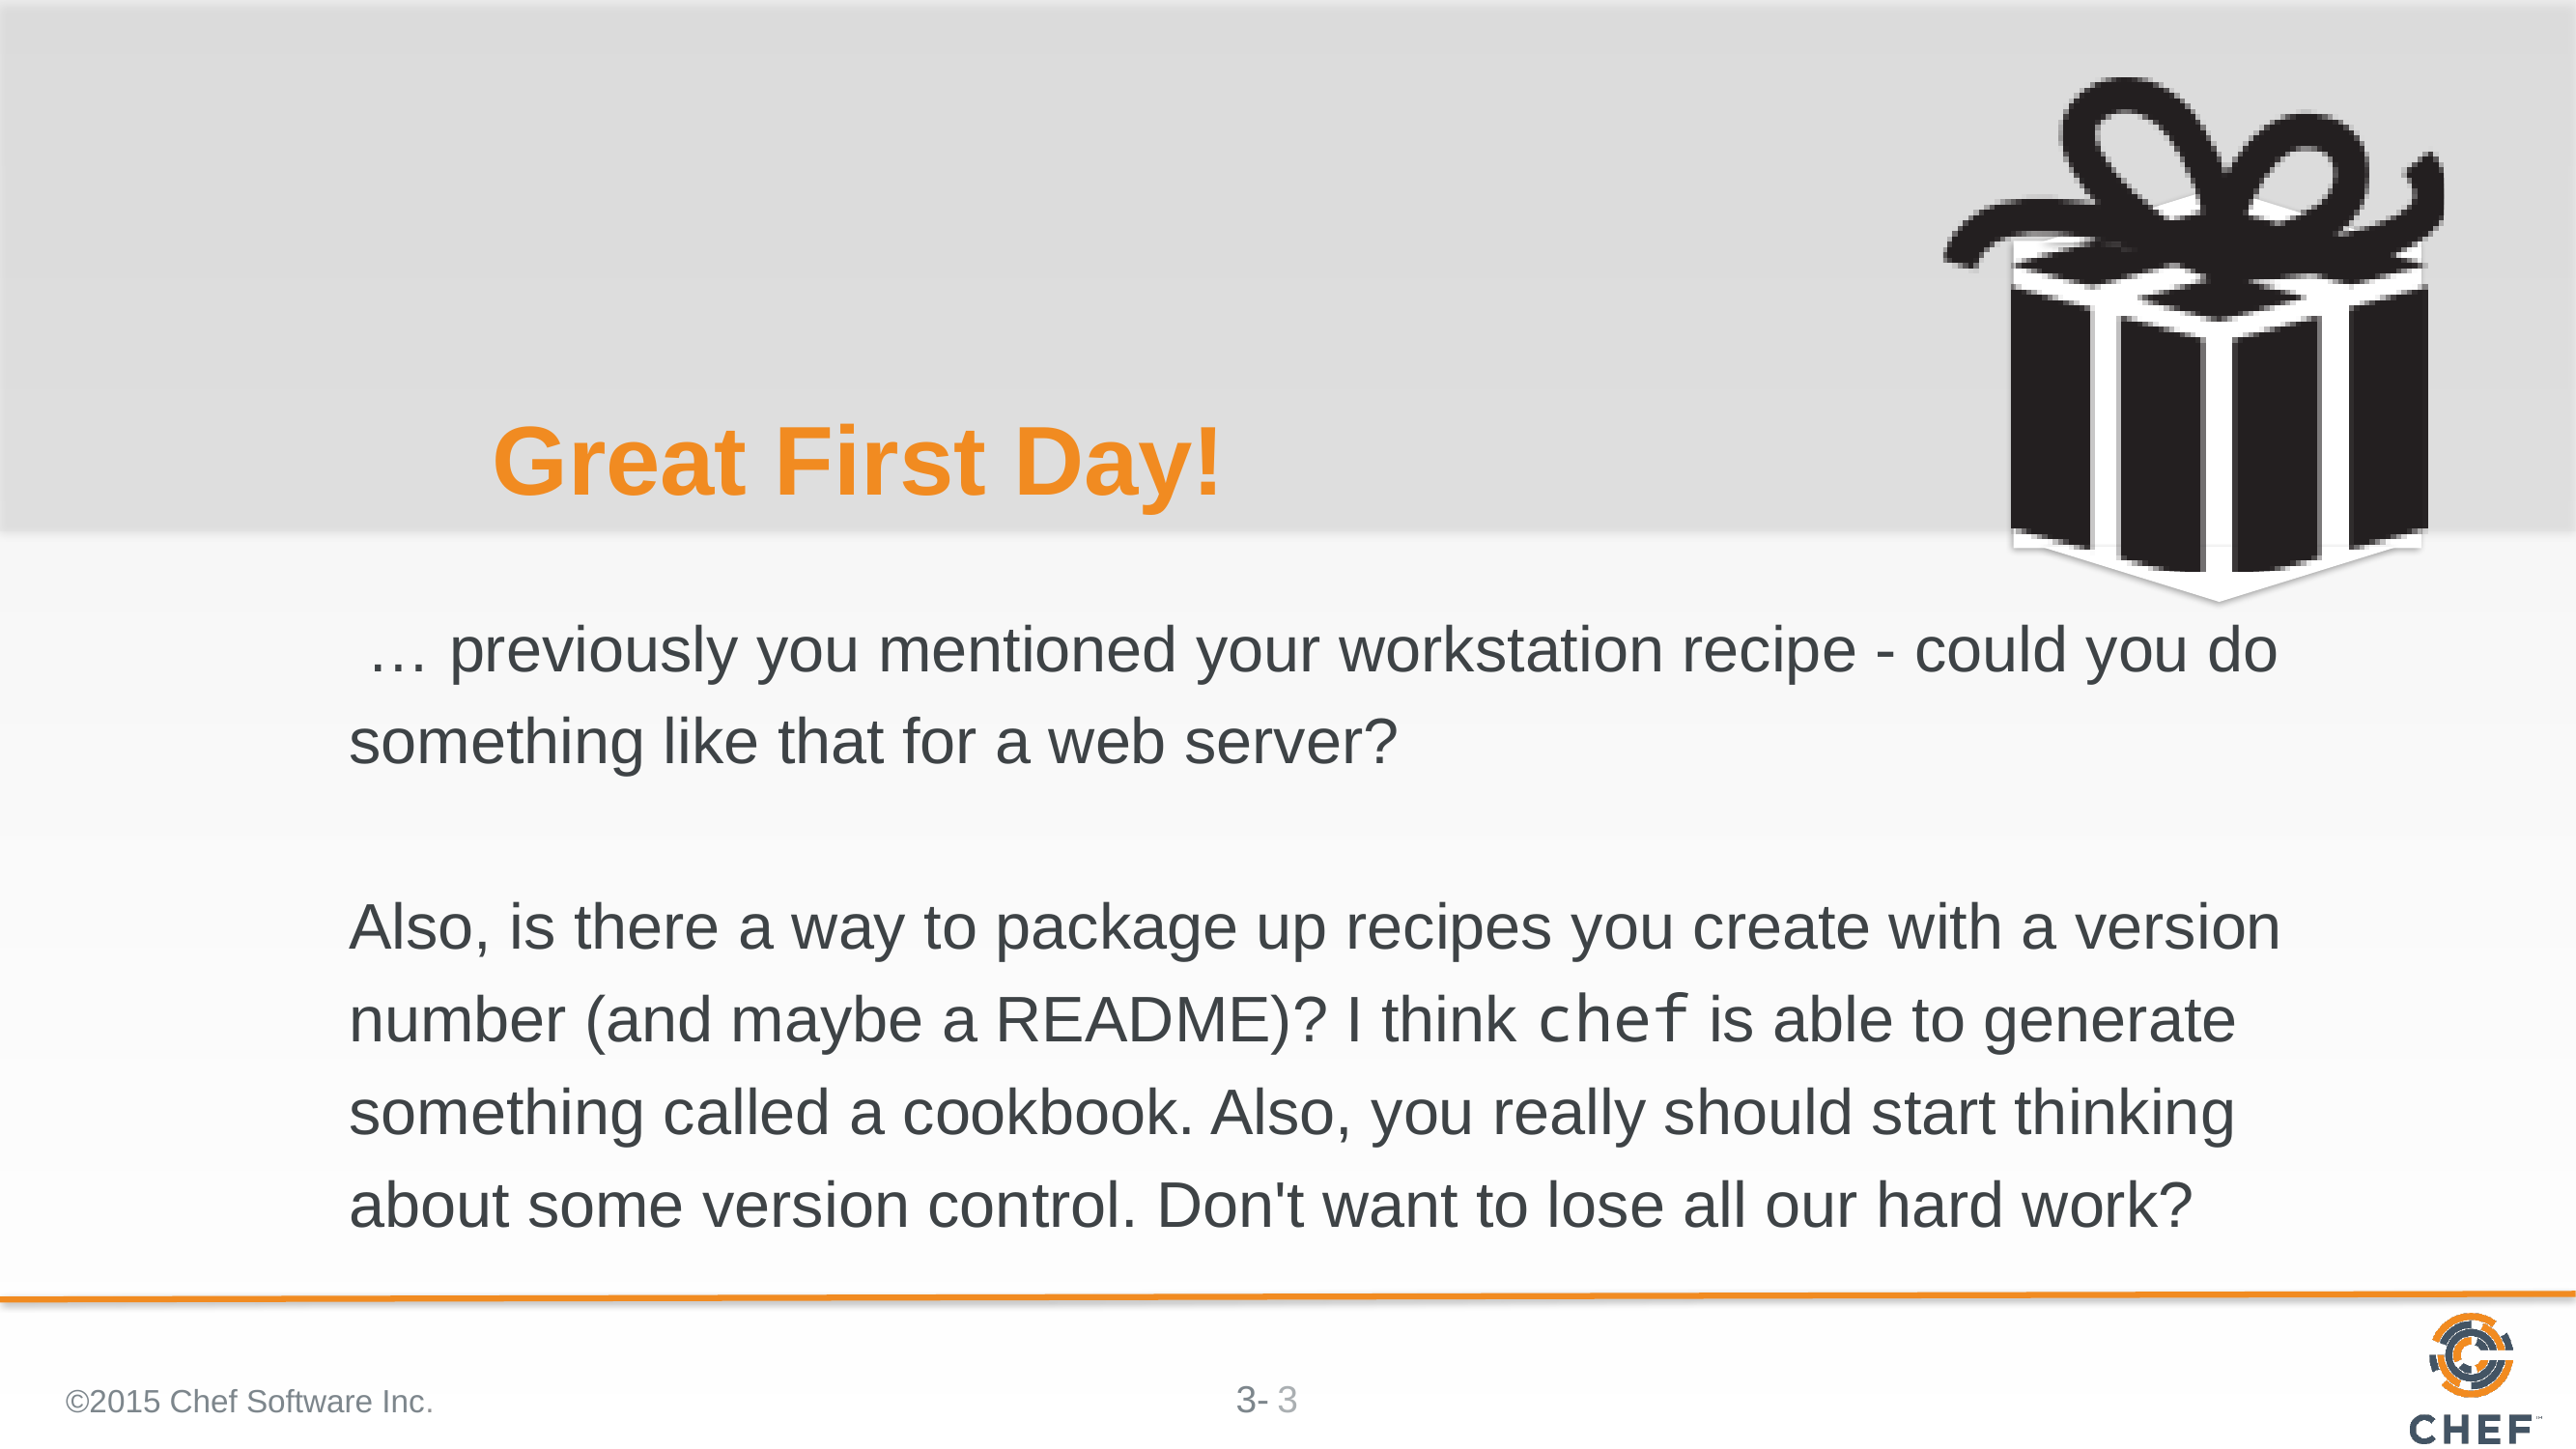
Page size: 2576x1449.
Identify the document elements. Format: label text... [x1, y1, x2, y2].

title Great First Day! [477, 395, 2217, 531]
picture [2399, 1297, 2550, 1449]
subtitle … previously you mentioned your workstation recipe - could you do something like that for a web server? Also, is there a way to package up recipes you create with a version number (and maybe a README)? I think chef is able to generate something called a cookbook. Also, you really should start thinking about some version control. Don't want to lose all our hard work? [334, 577, 2382, 1264]
footer ©2015 Chef Software Inc. [51, 1359, 952, 1440]
slide_number 3 [998, 1359, 1578, 1437]
